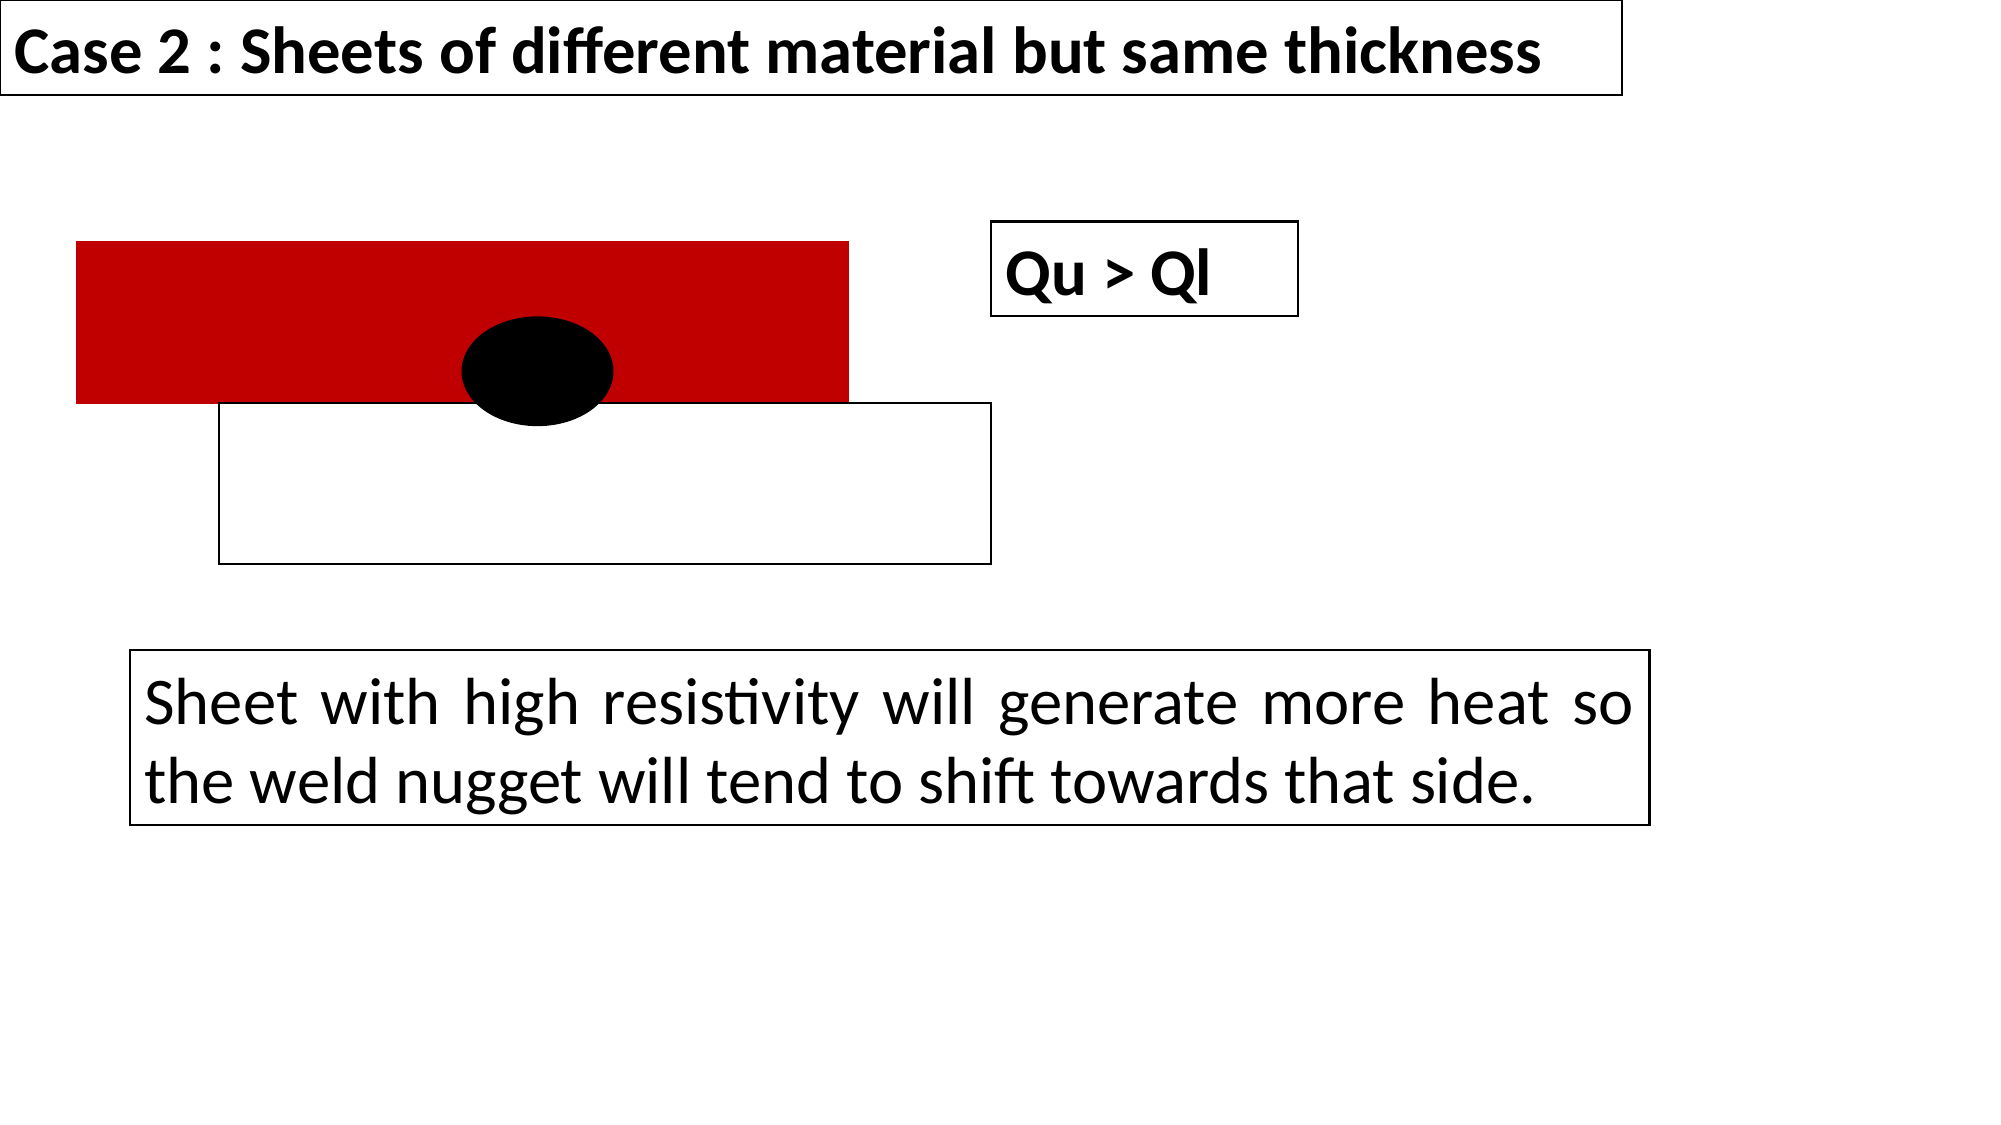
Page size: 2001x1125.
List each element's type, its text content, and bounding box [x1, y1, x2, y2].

text_box [76, 241, 849, 404]
text_box [461, 316, 614, 427]
text_box Case 2 : Sheets of different material but same thickness [0, 0, 1623, 96]
text_box [218, 402, 992, 565]
text_box Sheet with high resistivity will generate more heat so the weld nugget will tend to shift towards that side. [129, 649, 1651, 826]
text_box Qu > Ql [990, 220, 1299, 317]
